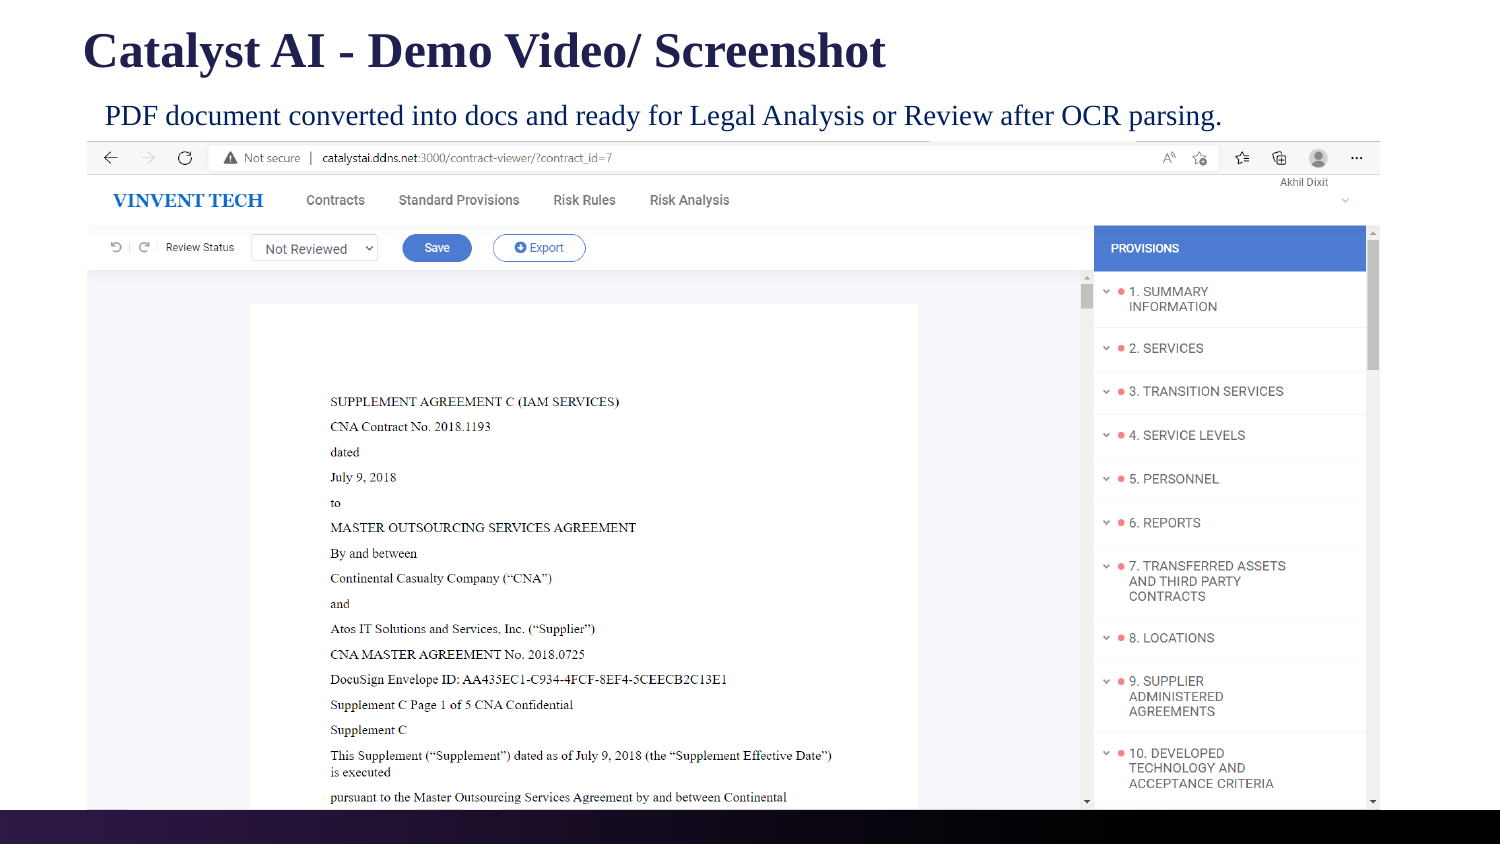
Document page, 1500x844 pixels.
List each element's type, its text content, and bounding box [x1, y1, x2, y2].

title Catalyst AI - Demo Video/ Screenshot [67, 10, 1500, 85]
text_box PDF document converted into docs and ready for Legal Analysis or Review after OCR parsing. [90, 89, 1443, 139]
picture [0, 141, 1500, 844]
